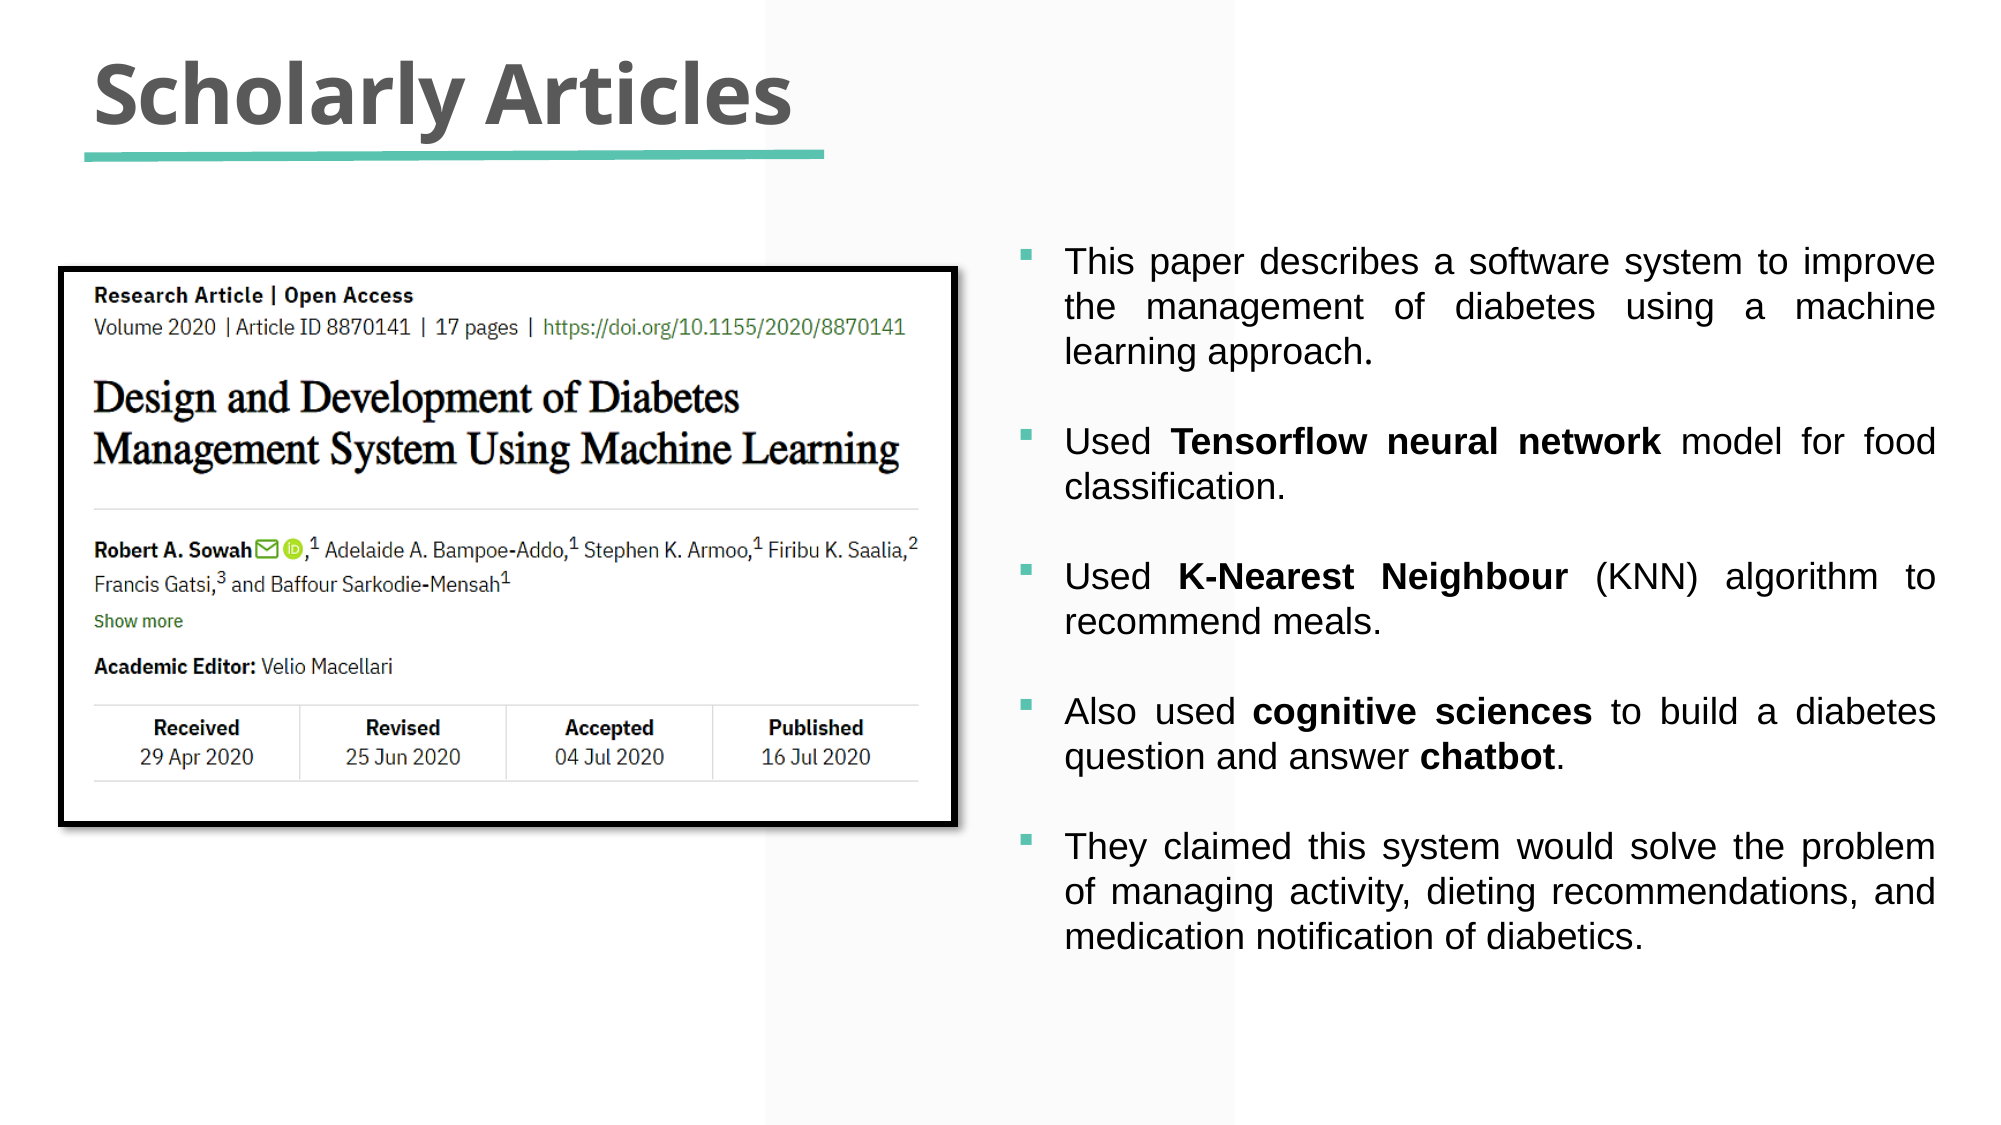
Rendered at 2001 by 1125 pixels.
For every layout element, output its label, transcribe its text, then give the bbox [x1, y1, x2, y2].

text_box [83, 153, 825, 158]
picture [63, 271, 952, 822]
text_box This paper describes a software system to improve the management of diabetes using a machine learning approach. Used Tensorflow neural network model for food classification. Used K-Nearest Neighbour (KNN) algorithm to recommend meals. Also used cognitive sciences to build a diabetes question and answer chatbot. They claimed this system would solve the problem of managing activity, dieting recommendations, and medication notification of diabetics. [1002, 229, 1952, 965]
text_box Scholarly Articles [78, 14, 1060, 153]
